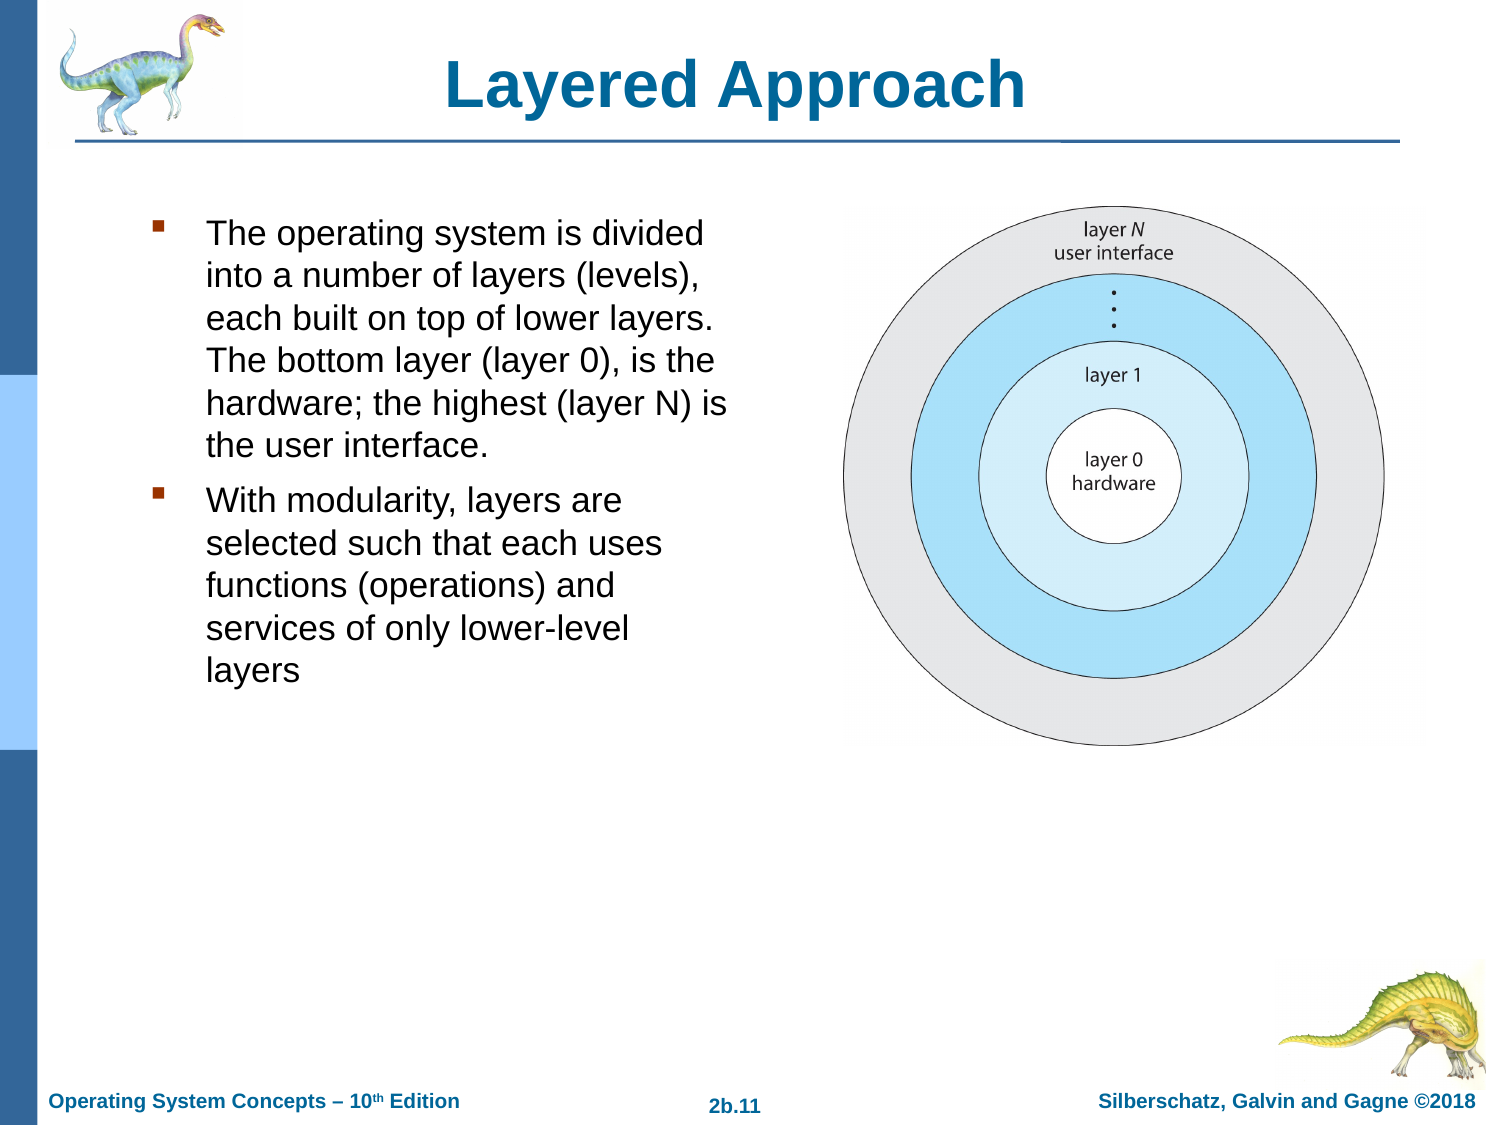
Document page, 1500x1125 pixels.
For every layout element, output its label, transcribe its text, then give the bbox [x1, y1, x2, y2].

picture [1275, 959, 1486, 1090]
picture [843, 206, 1427, 747]
picture [46, 0, 243, 149]
title Layered Approach [75, 34, 1398, 129]
list The operating system is divided into a number of layers (levels), each built on top of lower layers. The bottom layer (layer 0), is the hardware; the highest (layer N) is the user interface. With modularity, layers are selected such that each uses functions (operations) and services of only lower-level layers [134, 202, 748, 946]
